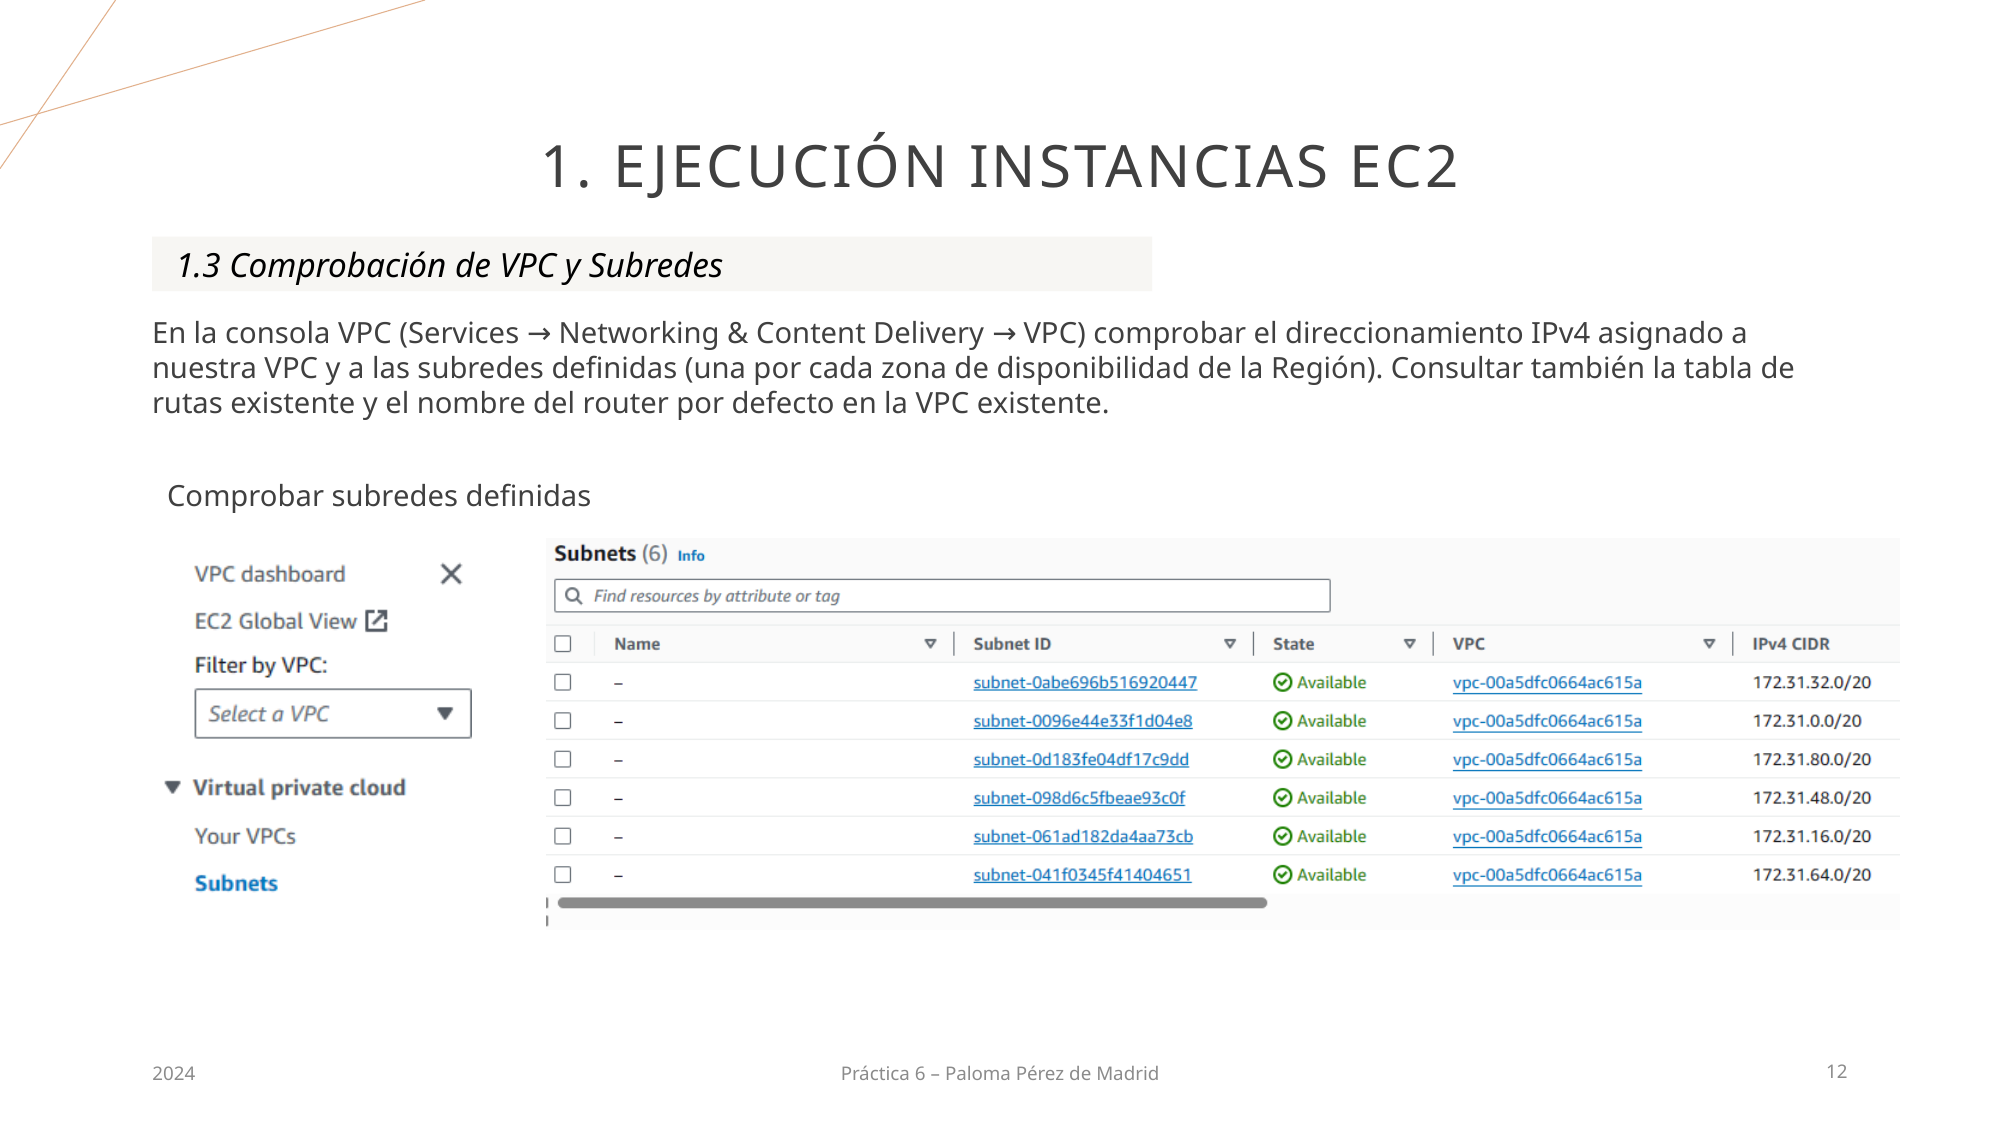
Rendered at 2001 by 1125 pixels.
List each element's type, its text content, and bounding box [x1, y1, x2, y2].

text_box Comprobar subredes definidas [152, 473, 1878, 523]
slide_number 2024 [137, 1042, 588, 1103]
text_box 1.3 Comprobación de VPC y Subredes [152, 236, 1153, 292]
title 1. Ejecución instancias Ec2 [137, 59, 1863, 278]
picture [162, 538, 472, 899]
footer Práctica 6 – Paloma Pérez de Madrid [662, 1042, 1338, 1103]
slide_number 12 [1412, 1042, 1863, 1103]
picture [546, 538, 1901, 930]
